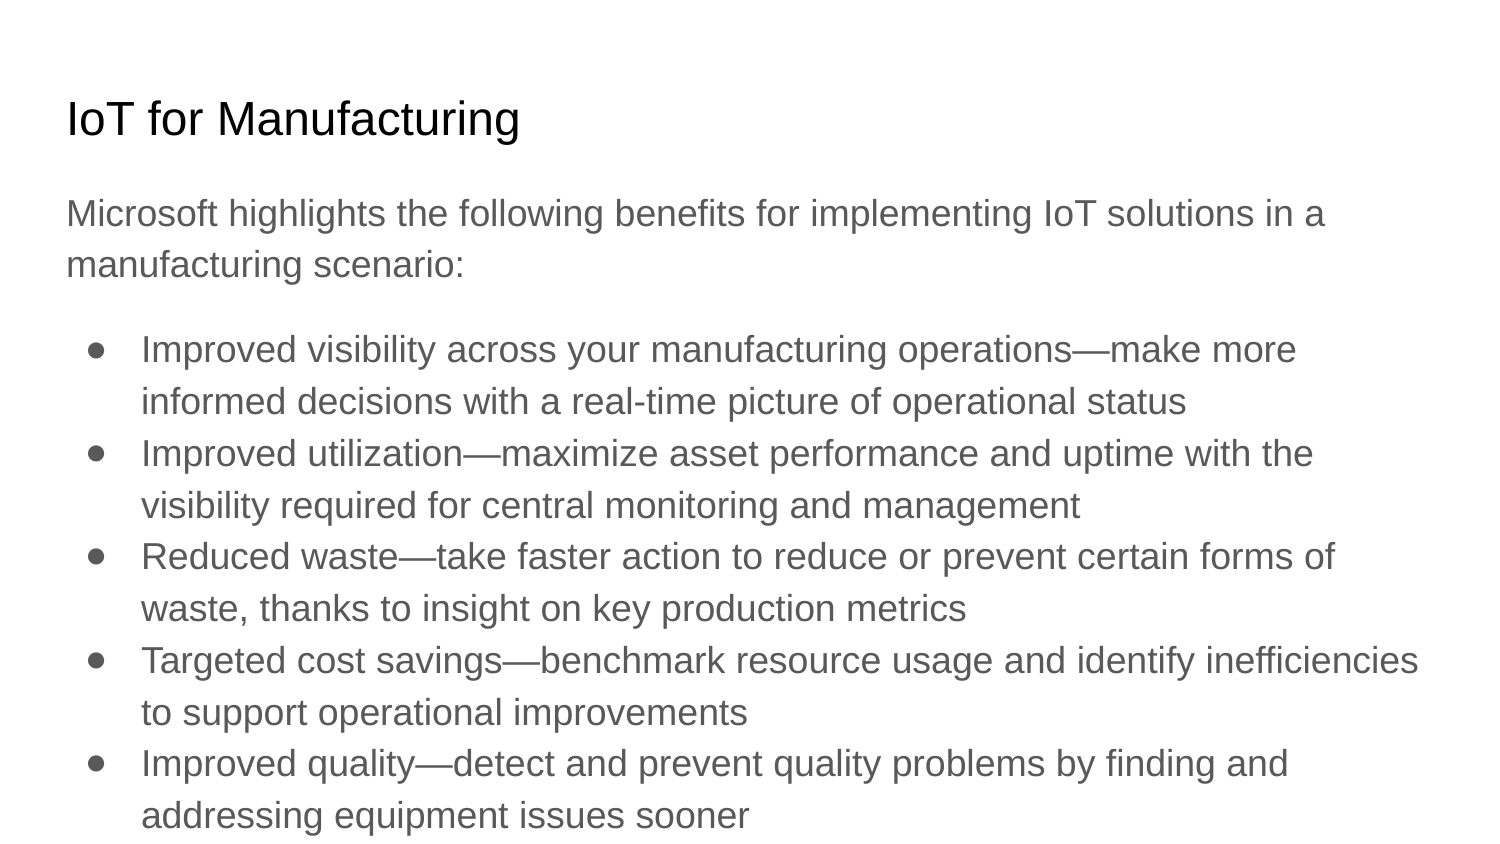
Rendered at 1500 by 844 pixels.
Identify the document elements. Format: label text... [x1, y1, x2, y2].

title IoT for Manufacturing [51, 72, 1474, 167]
list Microsoft highlights the following benefits for implementing IoT solutions in a manufacturing scenario: Improved visibility across your manufacturing operations—make more informed decisions with a real-time picture of operational status Improved utilization—maximize asset performance and uptime with the visibility required for central monitoring and management Reduced waste—take faster action to reduce or prevent certain forms of waste, thanks to insight on key production metrics Targeted cost savings—benchmark resource usage and identify inefficiencies to support operational improvements Improved quality—detect and prevent quality problems by finding and addressing equipment issues sooner [51, 166, 1449, 792]
